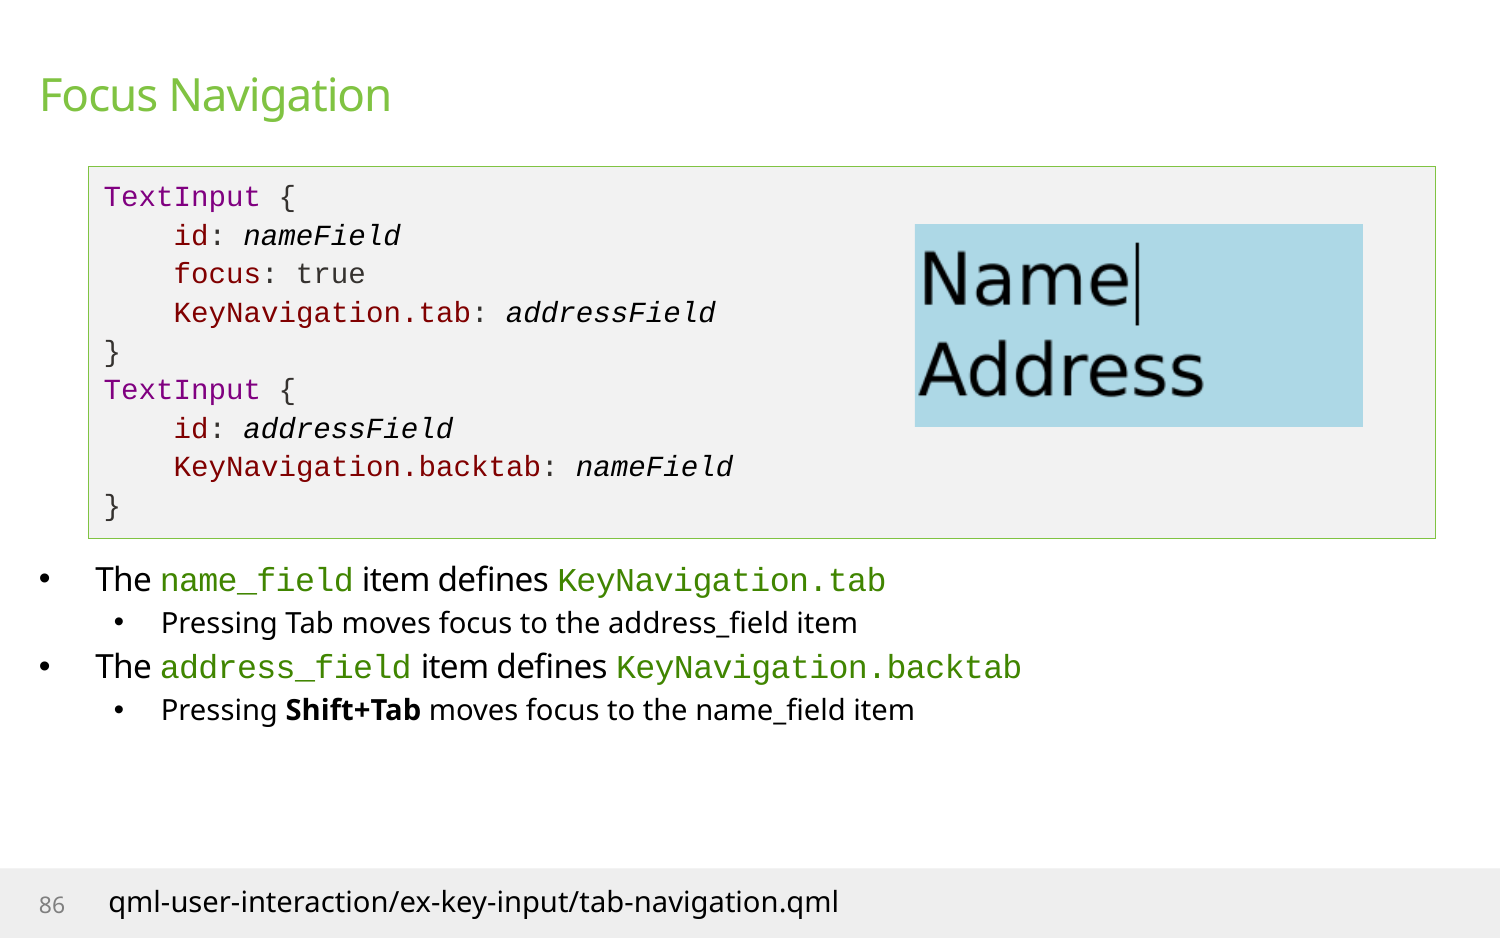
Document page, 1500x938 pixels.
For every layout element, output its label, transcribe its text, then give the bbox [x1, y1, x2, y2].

text_box TextInput { id: nameField focus: true KeyNavigation.tab: addressField } TextInput { id: addressField KeyNavigation.backtab: nameField } [88, 166, 1436, 539]
slide_number 86 [39, 892, 93, 921]
list The name_field item defines KeyNavigation.tab Pressing Tab moves focus to the address_field item The address_field item defines KeyNavigation.backtab Pressing Shift+Tab moves focus to the name_field item [39, 558, 1272, 806]
title Focus Navigation [39, 66, 1052, 196]
text_box qml-user-interaction/ex-key-input/tab-navigation.qml [93, 882, 1073, 925]
picture [914, 224, 1364, 428]
